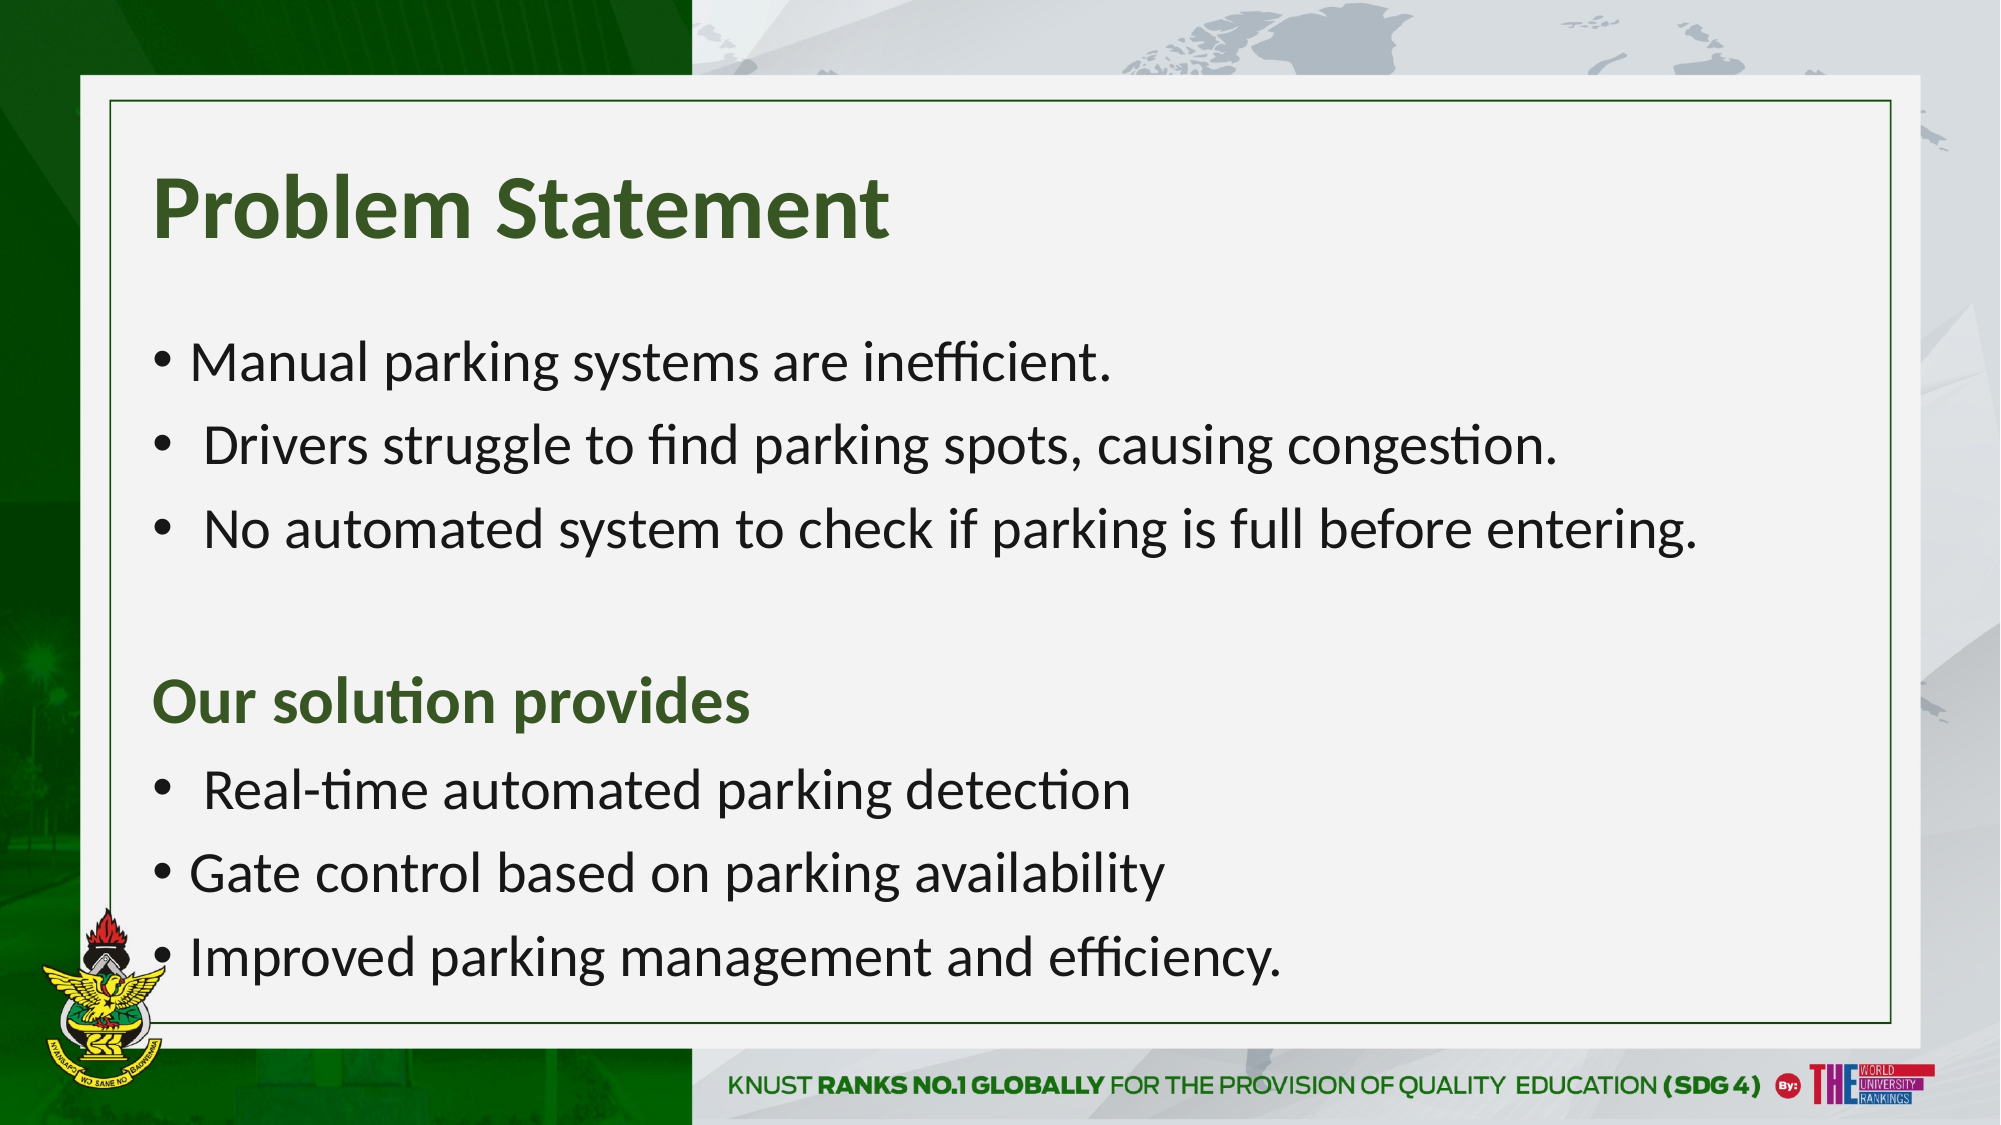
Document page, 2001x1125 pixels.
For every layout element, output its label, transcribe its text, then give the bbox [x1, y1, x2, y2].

picture [0, 0, 2001, 1125]
title Problem Statement [137, 99, 1863, 318]
list Manual parking systems are inefficient. Drivers struggle to find parking spots, causing congestion. No automated system to check if parking is full before entering. Our solution provides Real-time automated parking detection Gate control based on parking availability Improved parking management and efficiency. [137, 323, 1863, 1026]
